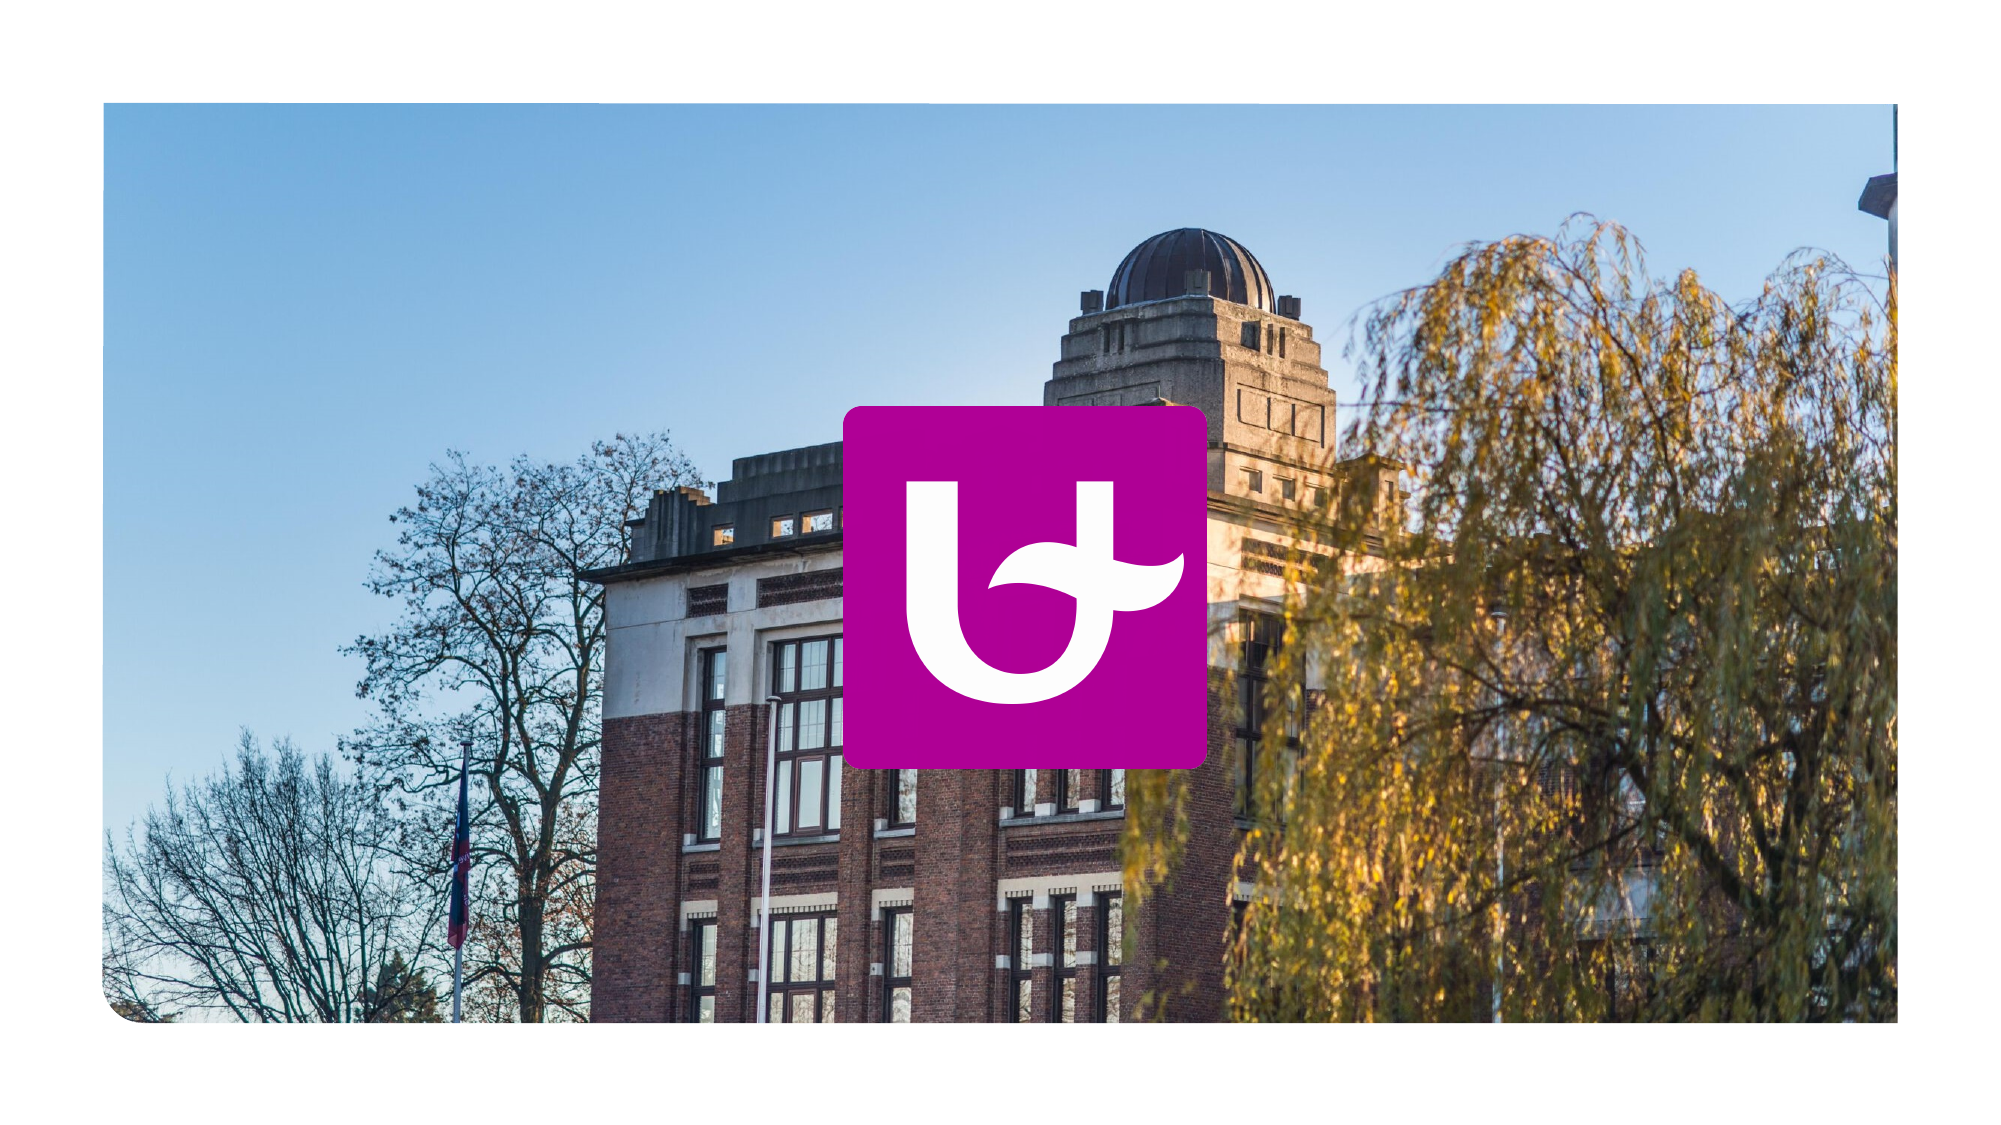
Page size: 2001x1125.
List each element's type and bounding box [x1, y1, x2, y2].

text_box [102, 102, 1898, 1024]
picture [843, 406, 1207, 769]
